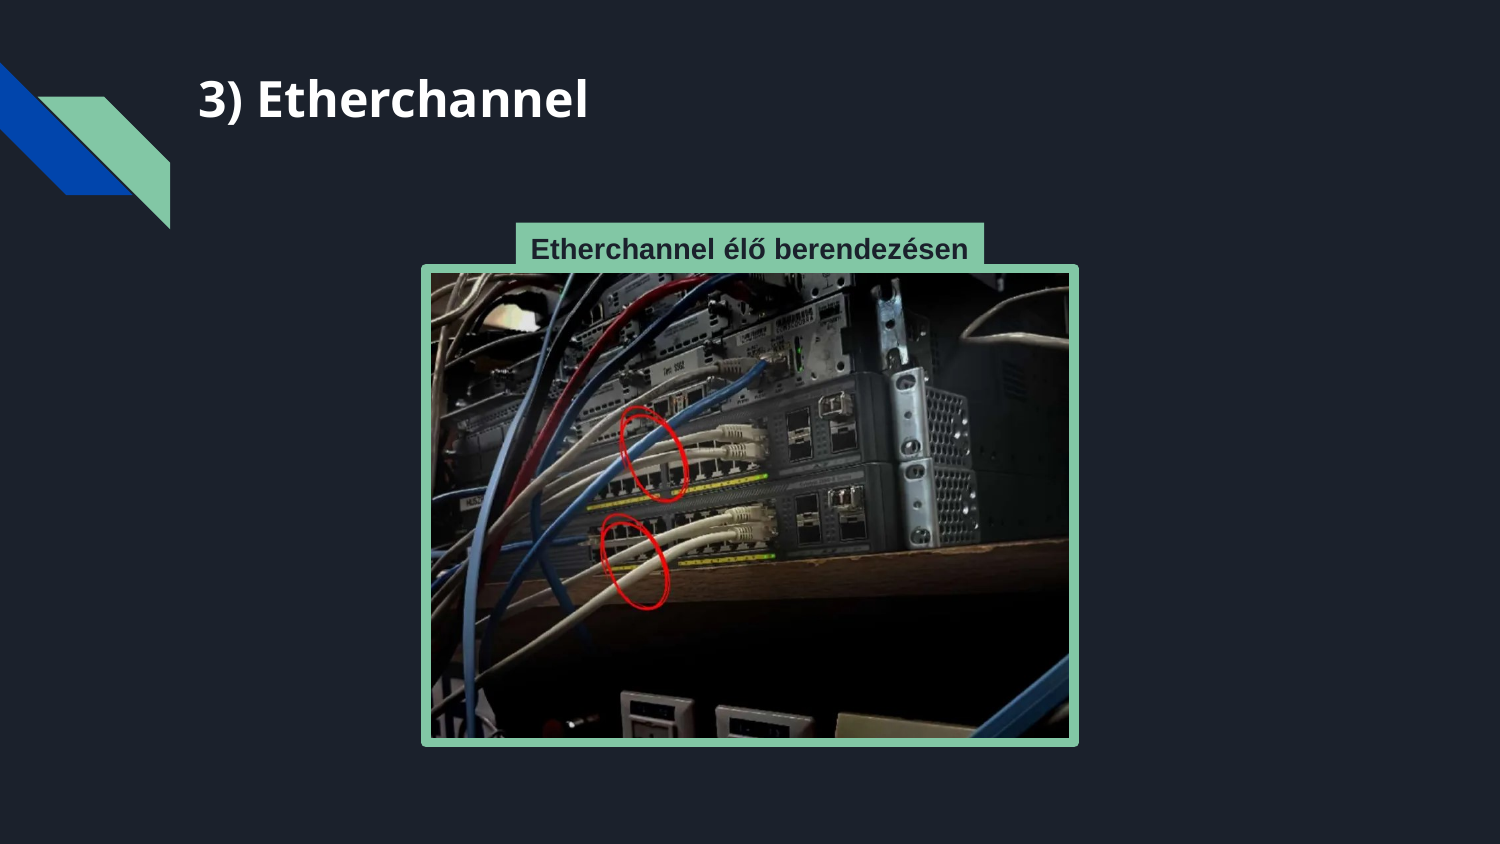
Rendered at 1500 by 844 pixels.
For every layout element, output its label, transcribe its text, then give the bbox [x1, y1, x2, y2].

picture [430, 272, 1070, 739]
text_box Etherchannel élő berendezésen [515, 222, 985, 264]
title 3) Etherchannel [170, 52, 832, 203]
